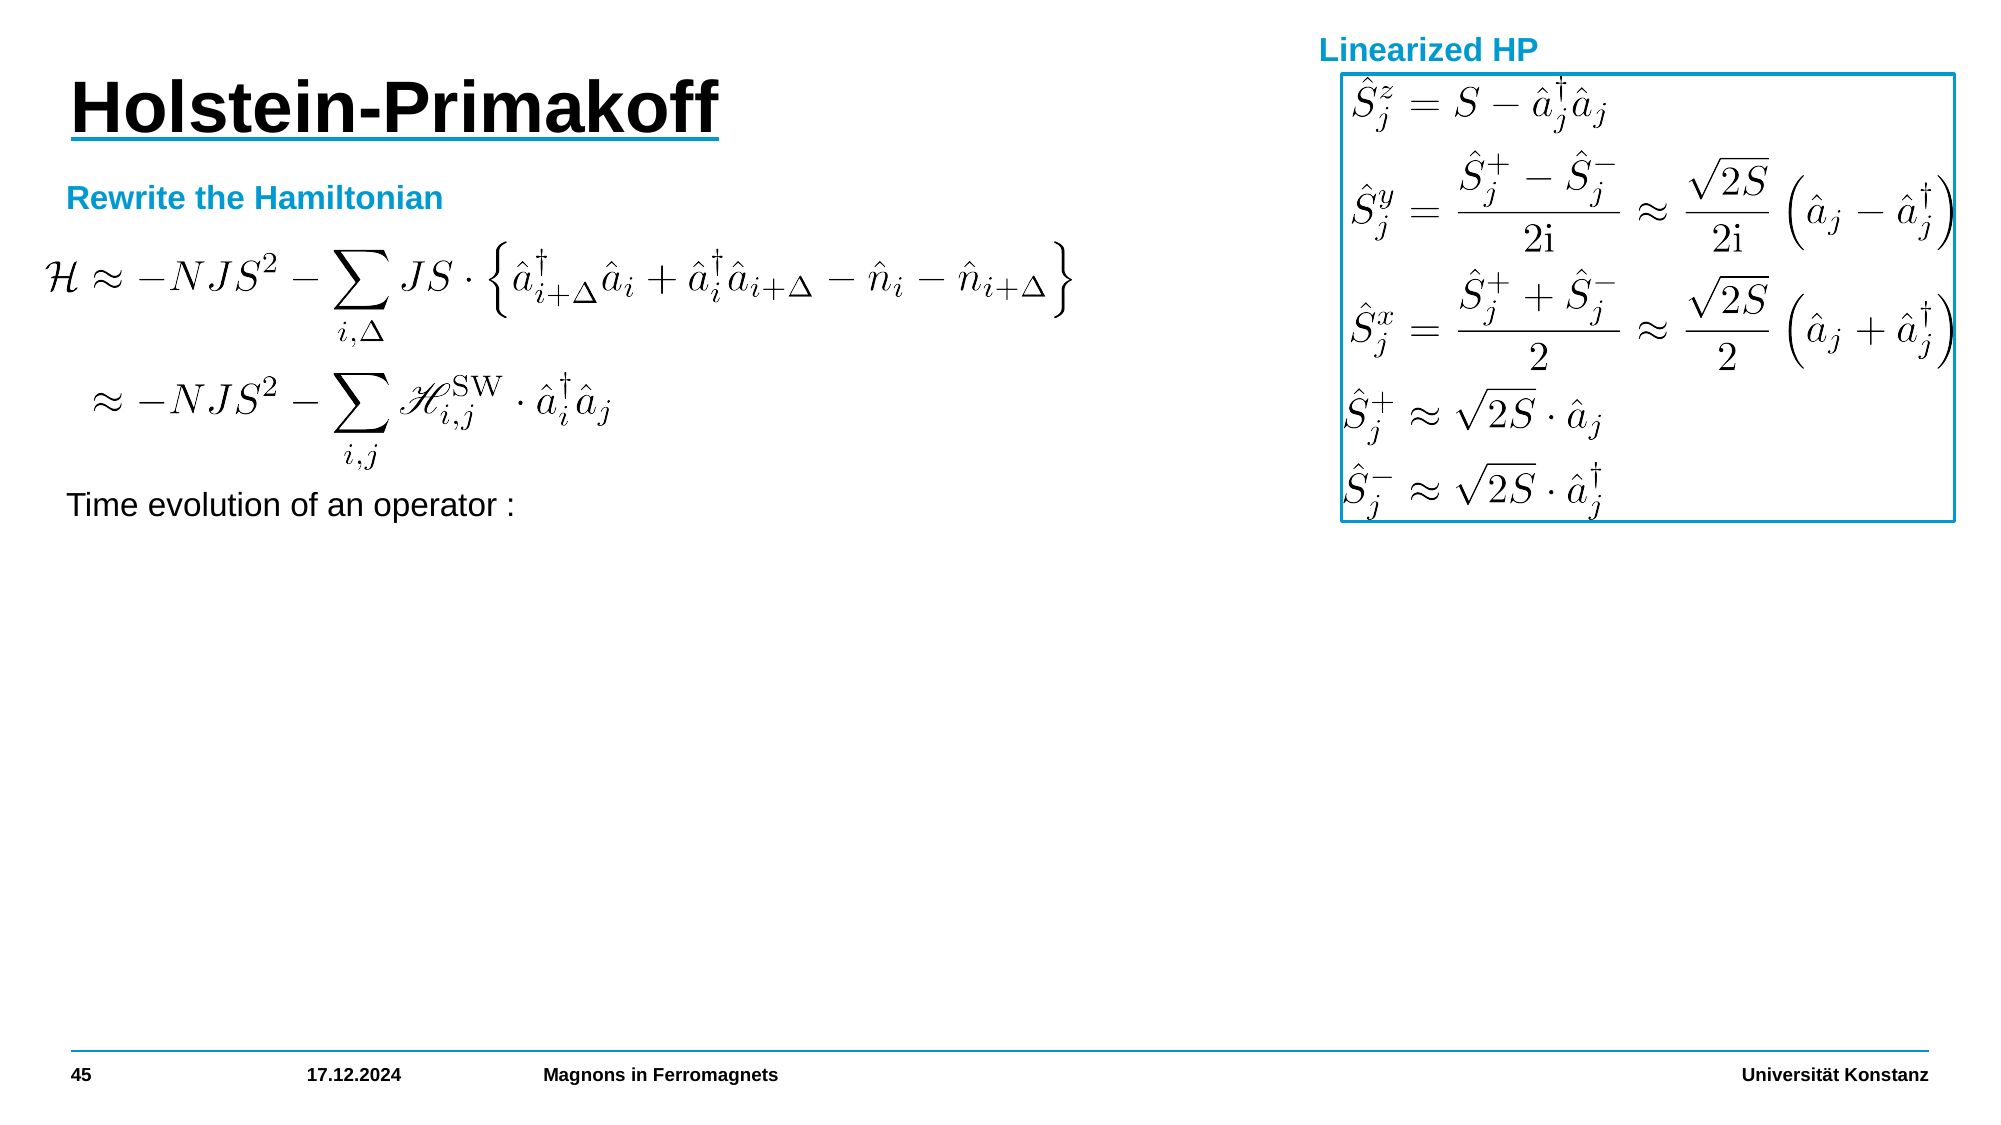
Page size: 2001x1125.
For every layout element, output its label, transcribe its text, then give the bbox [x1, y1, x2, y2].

title Holstein-Primakoff [70, 66, 1318, 268]
footer Magnons in Ferromagnets [543, 1058, 1489, 1094]
picture [45, 241, 1072, 470]
list Linearized HP [1318, 23, 2000, 697]
list Rewrite the Hamiltonian Time evolution of an operator : [65, 171, 980, 240]
list Rewrite the Hamiltonian Time evolution of an operator : [65, 477, 980, 846]
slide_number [306, 1058, 512, 1094]
slide_number 45 [70, 1058, 276, 1094]
picture [1344, 77, 1952, 519]
